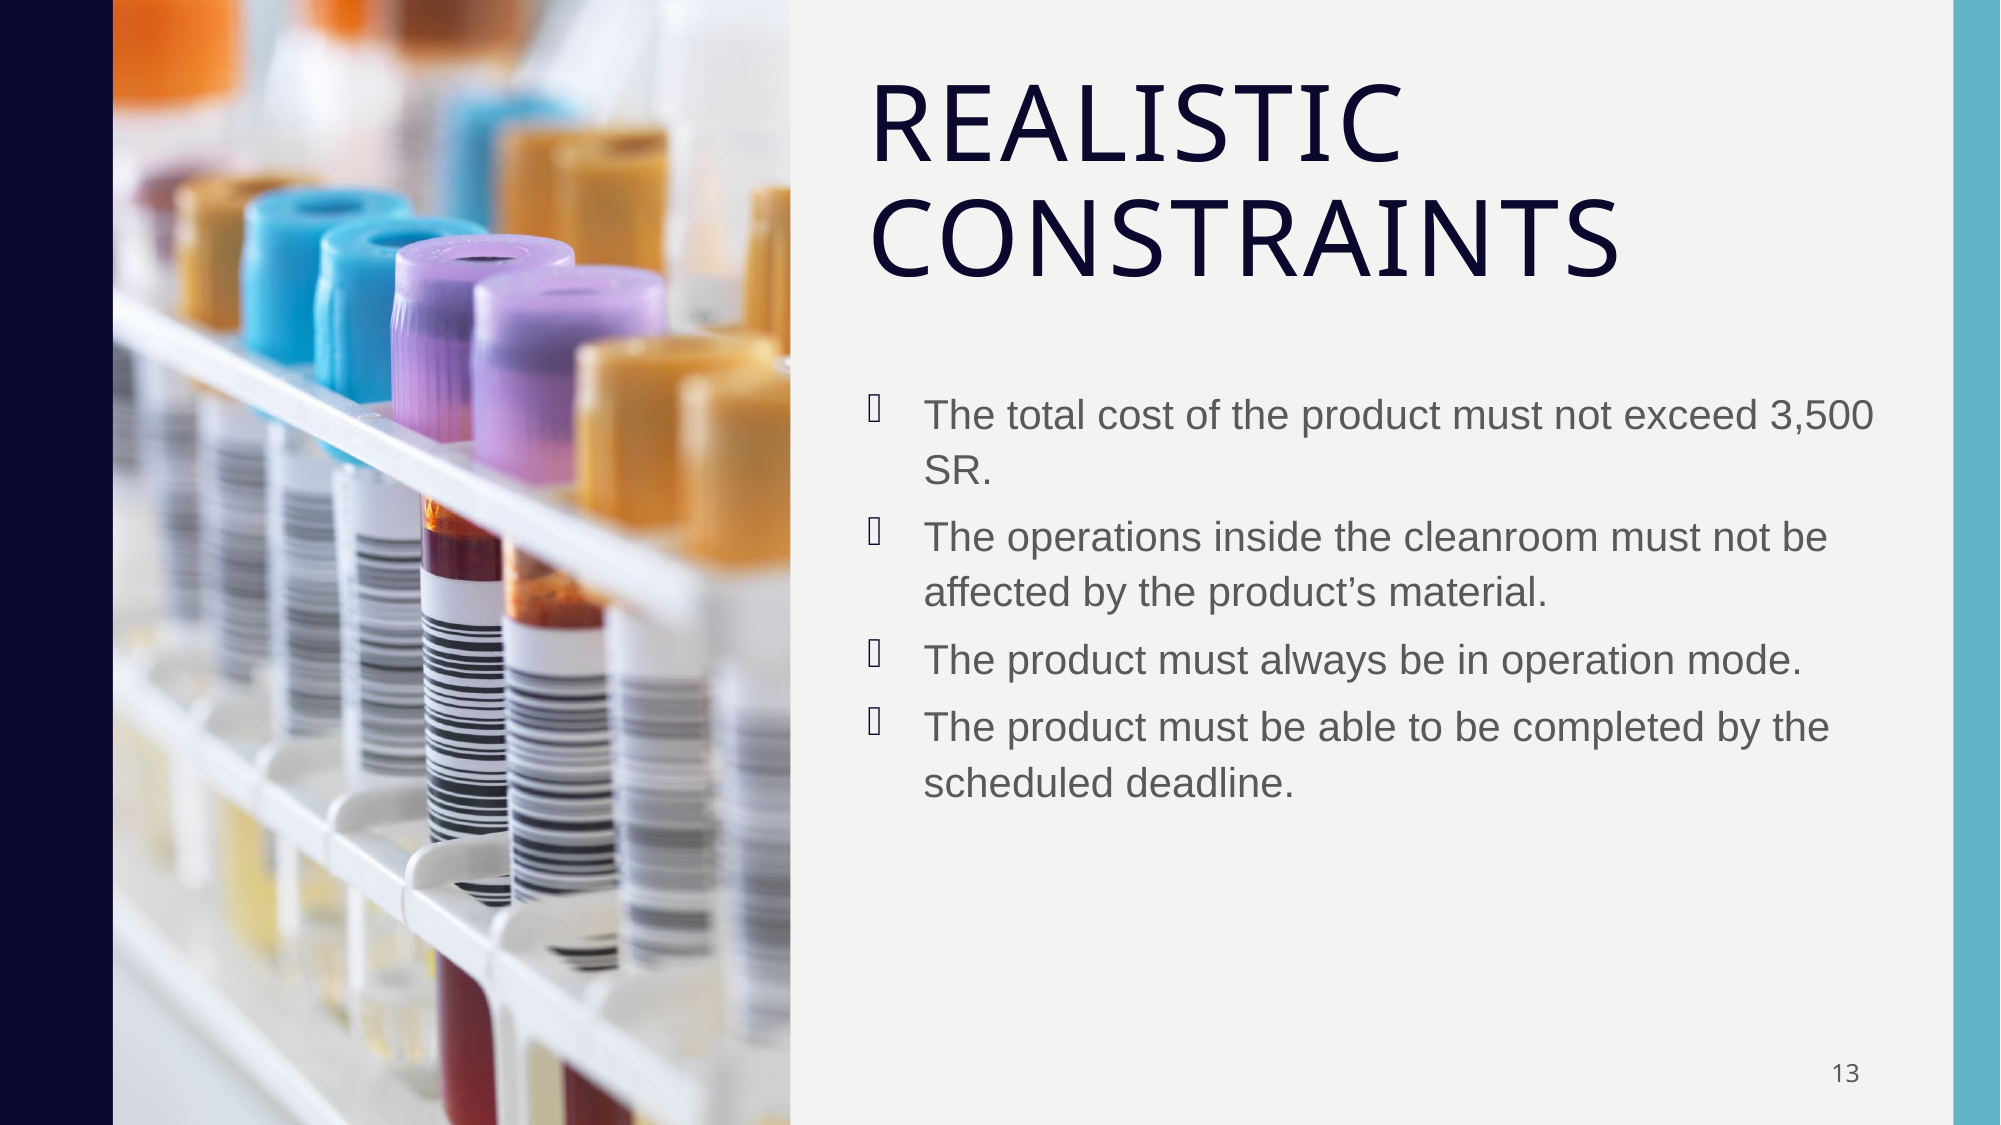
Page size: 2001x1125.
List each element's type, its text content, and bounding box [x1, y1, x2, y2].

slide_number 13 [1631, 1045, 1875, 1103]
picture [112, 0, 791, 1125]
title Realistic constraints [852, 62, 1892, 308]
list The total cost of the product must not exceed 3,500 SR. The operations inside the cleanroom must not be affected by the product’s material. The product must always be in operation mode. The product must be able to be completed by the scheduled deadline. [852, 375, 1892, 965]
